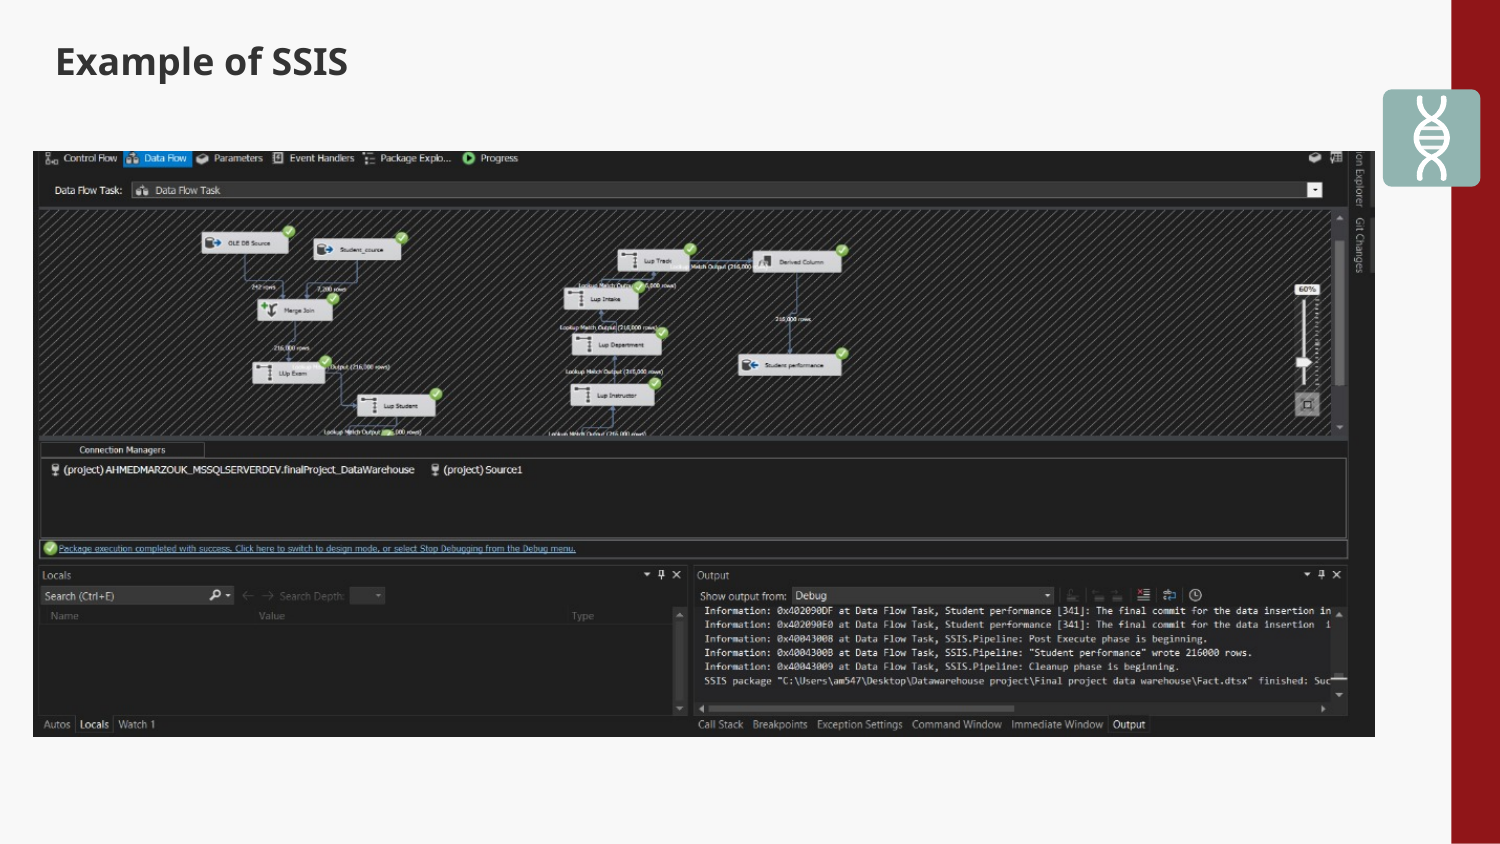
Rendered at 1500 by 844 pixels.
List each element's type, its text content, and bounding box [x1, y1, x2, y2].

picture [32, 151, 1376, 737]
title Example of SSIS [40, 22, 1244, 105]
